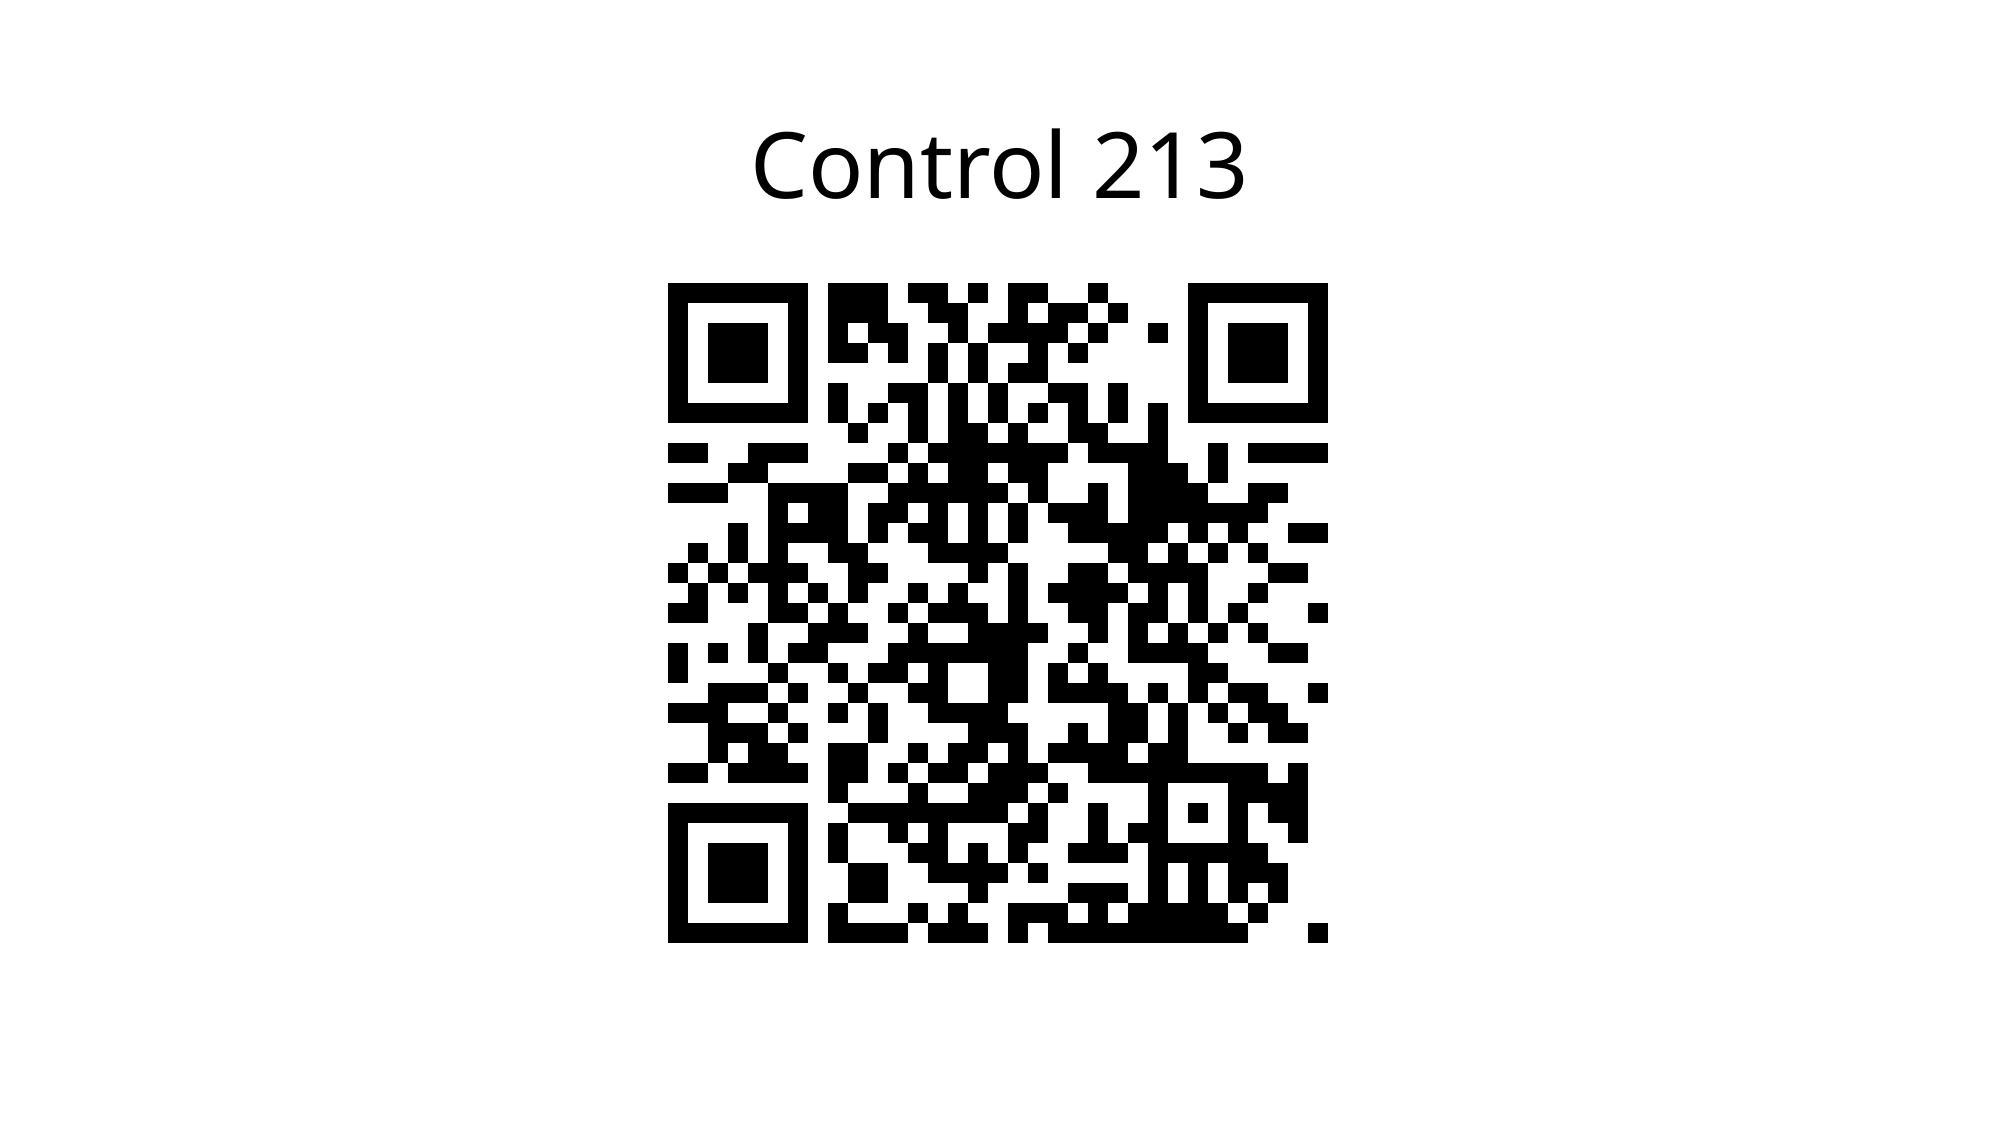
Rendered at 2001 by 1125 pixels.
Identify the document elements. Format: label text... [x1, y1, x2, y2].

picture [600, 215, 1400, 1015]
title Control 213 [137, 59, 1863, 278]
